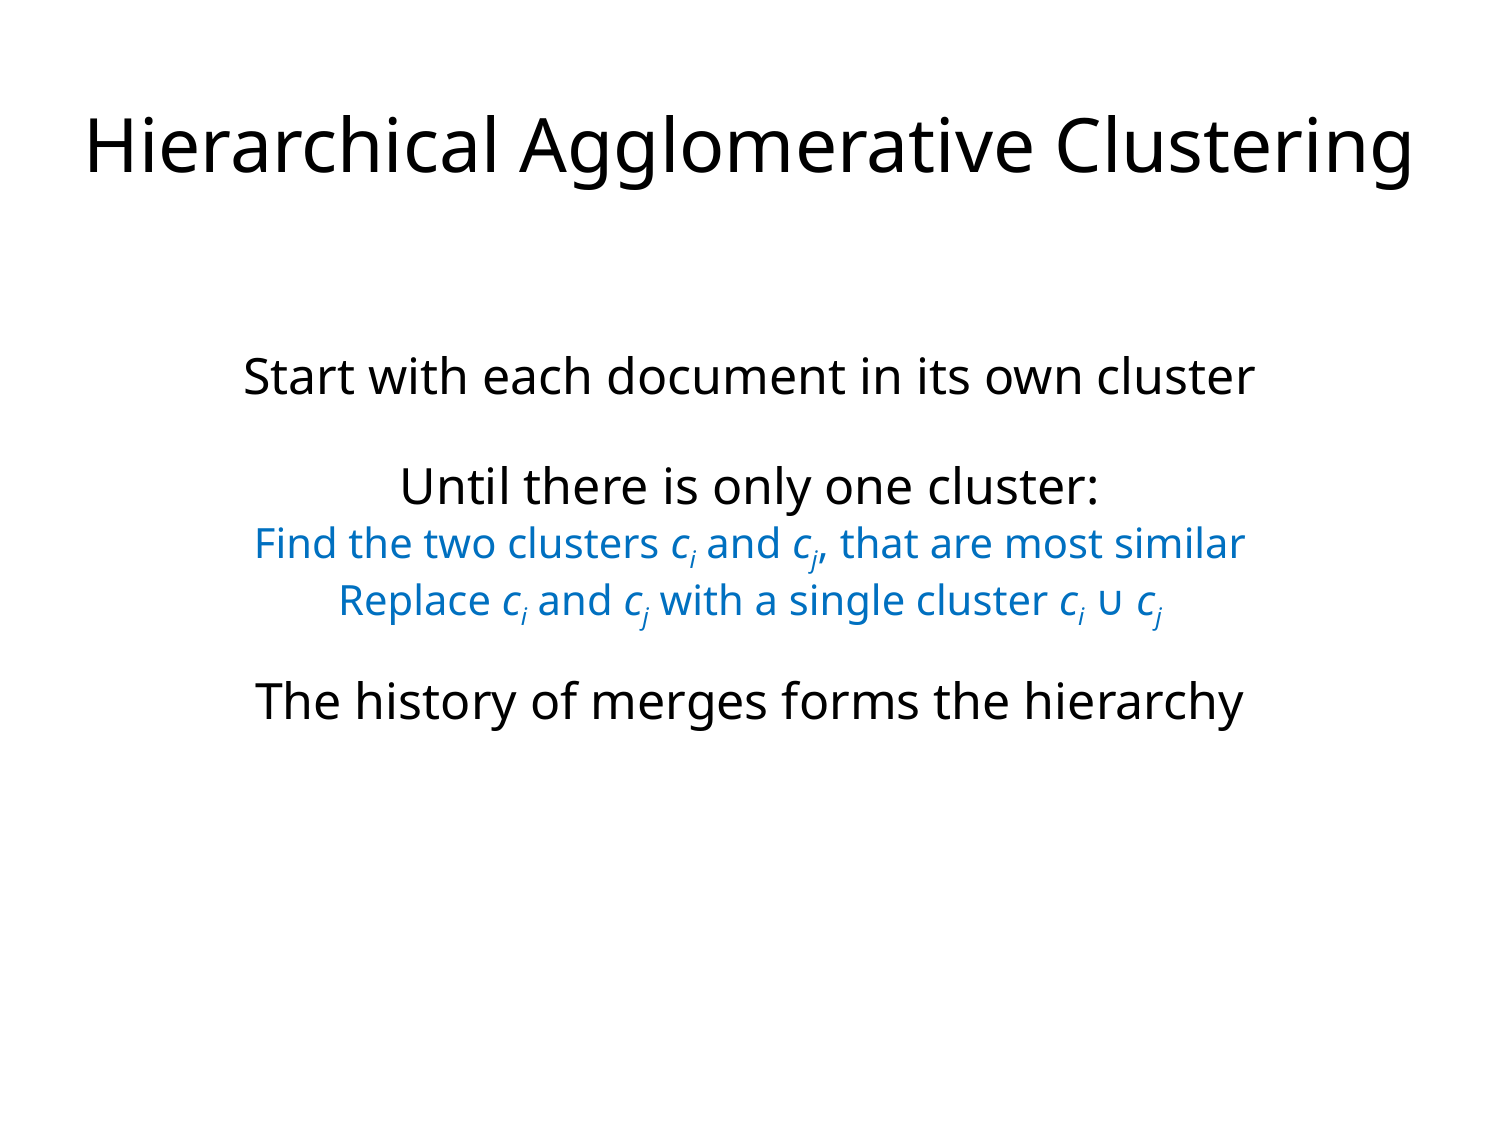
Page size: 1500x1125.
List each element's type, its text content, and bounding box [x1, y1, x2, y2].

text_box Start with each document in its own cluster [0, 337, 1500, 413]
text_box Until there is only one cluster: [0, 447, 1500, 509]
text_box The history of merges forms the hierarchy [0, 662, 1500, 738]
text_box Hierarchical Agglomerative Clustering [0, 90, 1500, 203]
text_box Find the two clusters ci and cj, that are most similar Replace ci and cj with a single cluster ci ∪ cj [0, 509, 1500, 638]
